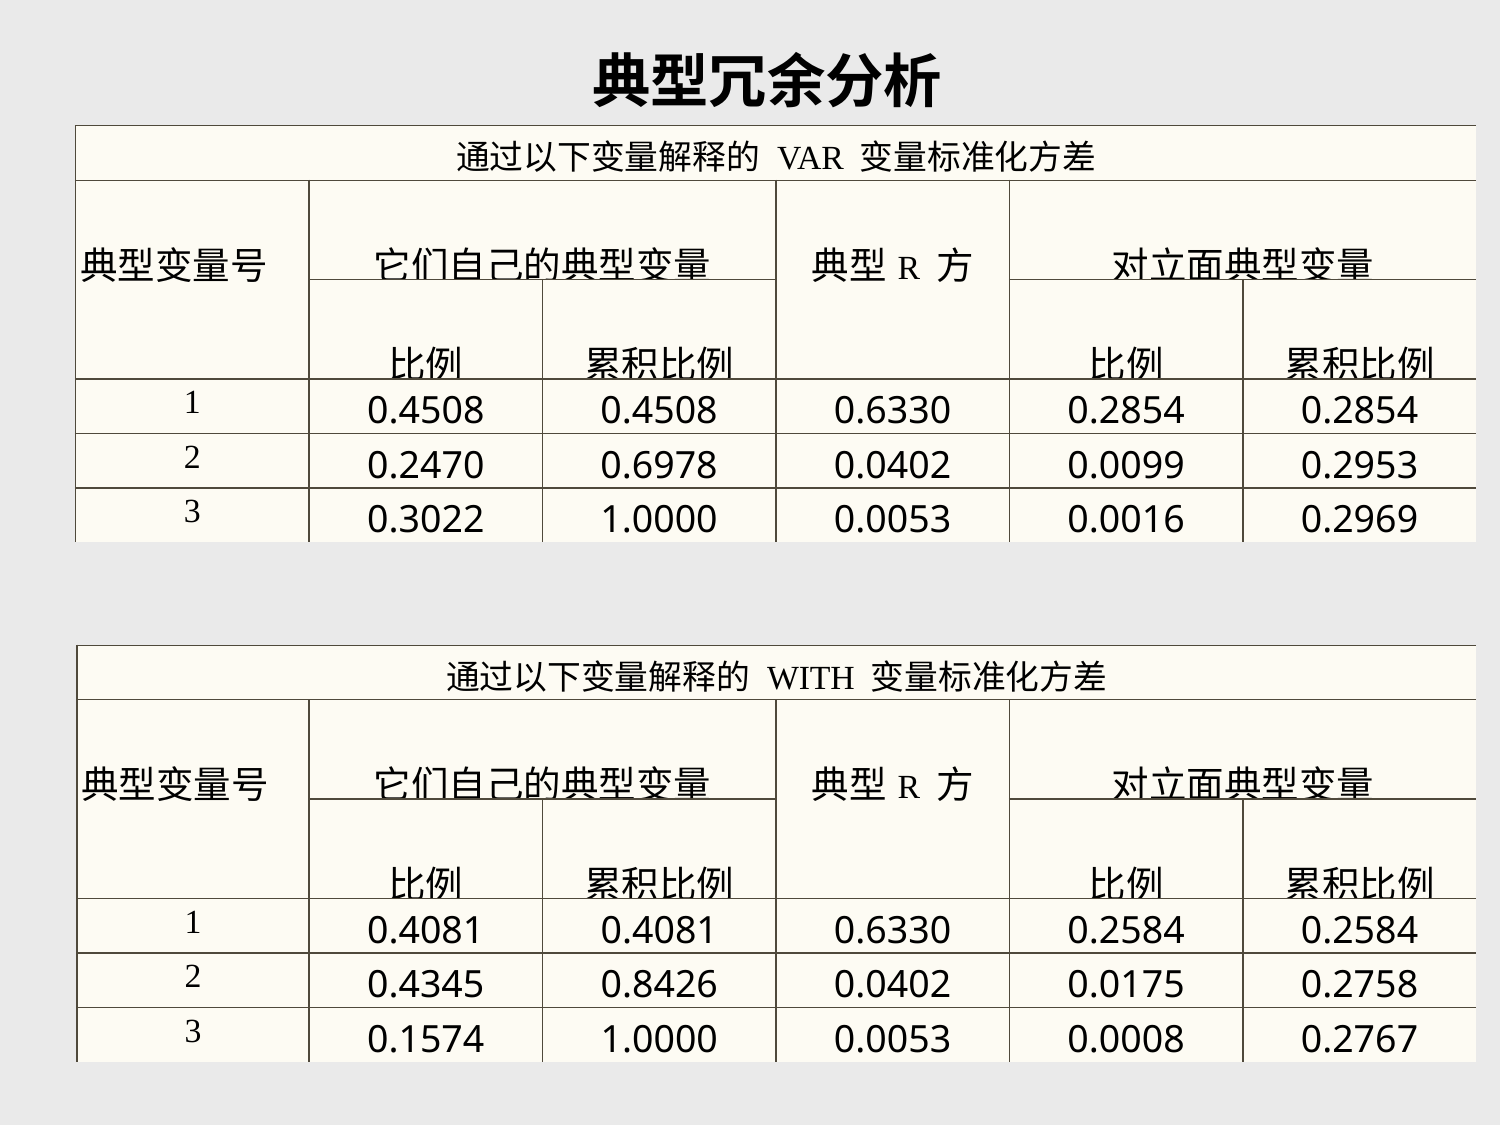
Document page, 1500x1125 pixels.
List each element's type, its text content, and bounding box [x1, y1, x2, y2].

table_cell 0.0053 [777, 1008, 1009, 1062]
table_cell 0.4508 [543, 380, 775, 433]
table_cell 典型R 方 [777, 181, 1009, 378]
table_cell 1 [78, 899, 308, 952]
table_cell 典型变量号 [78, 700, 308, 898]
table_cell 0.2470 [310, 434, 542, 487]
table_cell 0.0402 [777, 434, 1009, 487]
table_cell 0.6330 [777, 380, 1009, 433]
text_box 典型冗余分析 [577, 19, 974, 125]
table_cell 它们自己的典型变量 [310, 181, 775, 279]
table_cell 0.2854 [1010, 380, 1242, 433]
table_cell 0.1574 [310, 1008, 542, 1062]
table_cell 它们自己的典型变量 [310, 700, 775, 798]
table_cell 0.0016 [1010, 489, 1242, 542]
table_cell 0.0175 [1010, 954, 1242, 1007]
table_cell 0.6330 [777, 899, 1009, 952]
table_cell 累积比例 [1244, 280, 1476, 378]
table_cell 1 [76, 380, 308, 433]
table_cell 0.4081 [310, 899, 542, 952]
table_cell 0.0053 [777, 489, 1009, 542]
table_cell 0.4345 [310, 954, 542, 1007]
table_cell 2 [76, 434, 308, 487]
table_cell 2 [78, 954, 308, 1007]
table_cell 0.6978 [543, 434, 775, 487]
table_header 通过以下变量解释的 WITH 变量标准化方差 [78, 646, 1476, 699]
table_cell 3 [76, 489, 308, 542]
table_cell 0.2854 [1244, 380, 1476, 433]
table_cell 比例 [1010, 280, 1242, 378]
table_cell 累积比例 [1244, 800, 1476, 898]
table_cell 0.0099 [1010, 434, 1242, 487]
table_cell 0.2969 [1244, 489, 1476, 542]
table_cell 0.4081 [543, 899, 775, 952]
table_cell 累积比例 [543, 280, 775, 378]
table_cell 比例 [310, 800, 542, 898]
table_cell 0.0008 [1010, 1008, 1242, 1062]
table_cell 比例 [1010, 800, 1242, 898]
table_cell 0.2584 [1010, 899, 1242, 952]
table_cell 1.0000 [543, 1008, 775, 1062]
table_cell 0.8426 [543, 954, 775, 1007]
table_cell 典型R 方 [777, 700, 1009, 898]
table_cell 0.2767 [1244, 1008, 1476, 1062]
table_cell 累积比例 [543, 800, 775, 898]
table_cell 对立面典型变量 [1010, 181, 1476, 279]
table_cell 0.3022 [310, 489, 542, 542]
table_header 通过以下变量解释的 VAR 变量标准化方差 [76, 126, 1476, 180]
table_cell 0.4508 [310, 380, 542, 433]
table_cell 比例 [310, 280, 542, 378]
table_cell 0.0402 [777, 954, 1009, 1007]
table_cell 0.2584 [1244, 899, 1476, 952]
table_cell 对立面典型变量 [1010, 700, 1476, 798]
table_cell 0.2953 [1244, 434, 1476, 487]
table_cell 典型变量号 [76, 181, 308, 378]
table_cell 1.0000 [543, 489, 775, 542]
table_cell 3 [78, 1008, 308, 1062]
table_cell 0.2758 [1244, 954, 1476, 1007]
